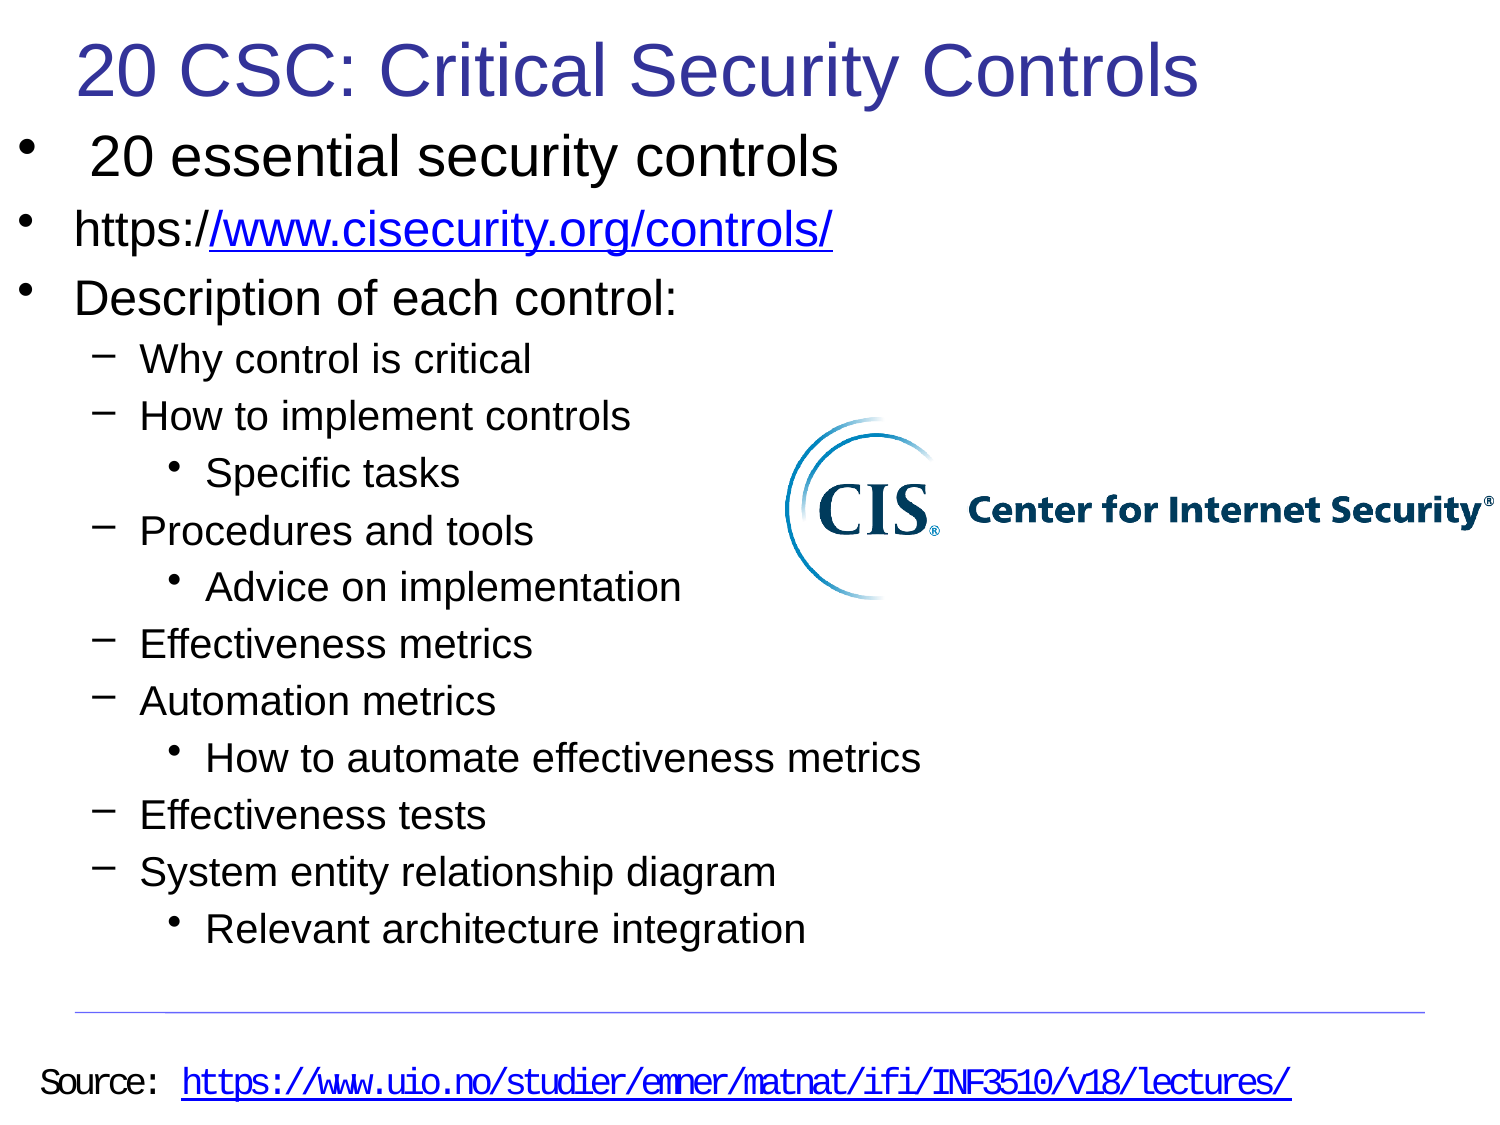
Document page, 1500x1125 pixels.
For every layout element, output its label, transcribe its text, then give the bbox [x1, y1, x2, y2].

title 20 CSC: Critical Security Controls [72, 19, 1203, 209]
text_box 20 essential security controls https://www.cisecurity.org/controls/ Description of each control: Why control is critical How to implement controls Specific tasks Procedures and tools Advice on implementation Effectiveness metrics Automation metrics How to automate effectiveness metrics Effectiveness tests System entity relationship diagram Relevant architecture integration [15, 106, 923, 952]
picture [785, 417, 1494, 600]
